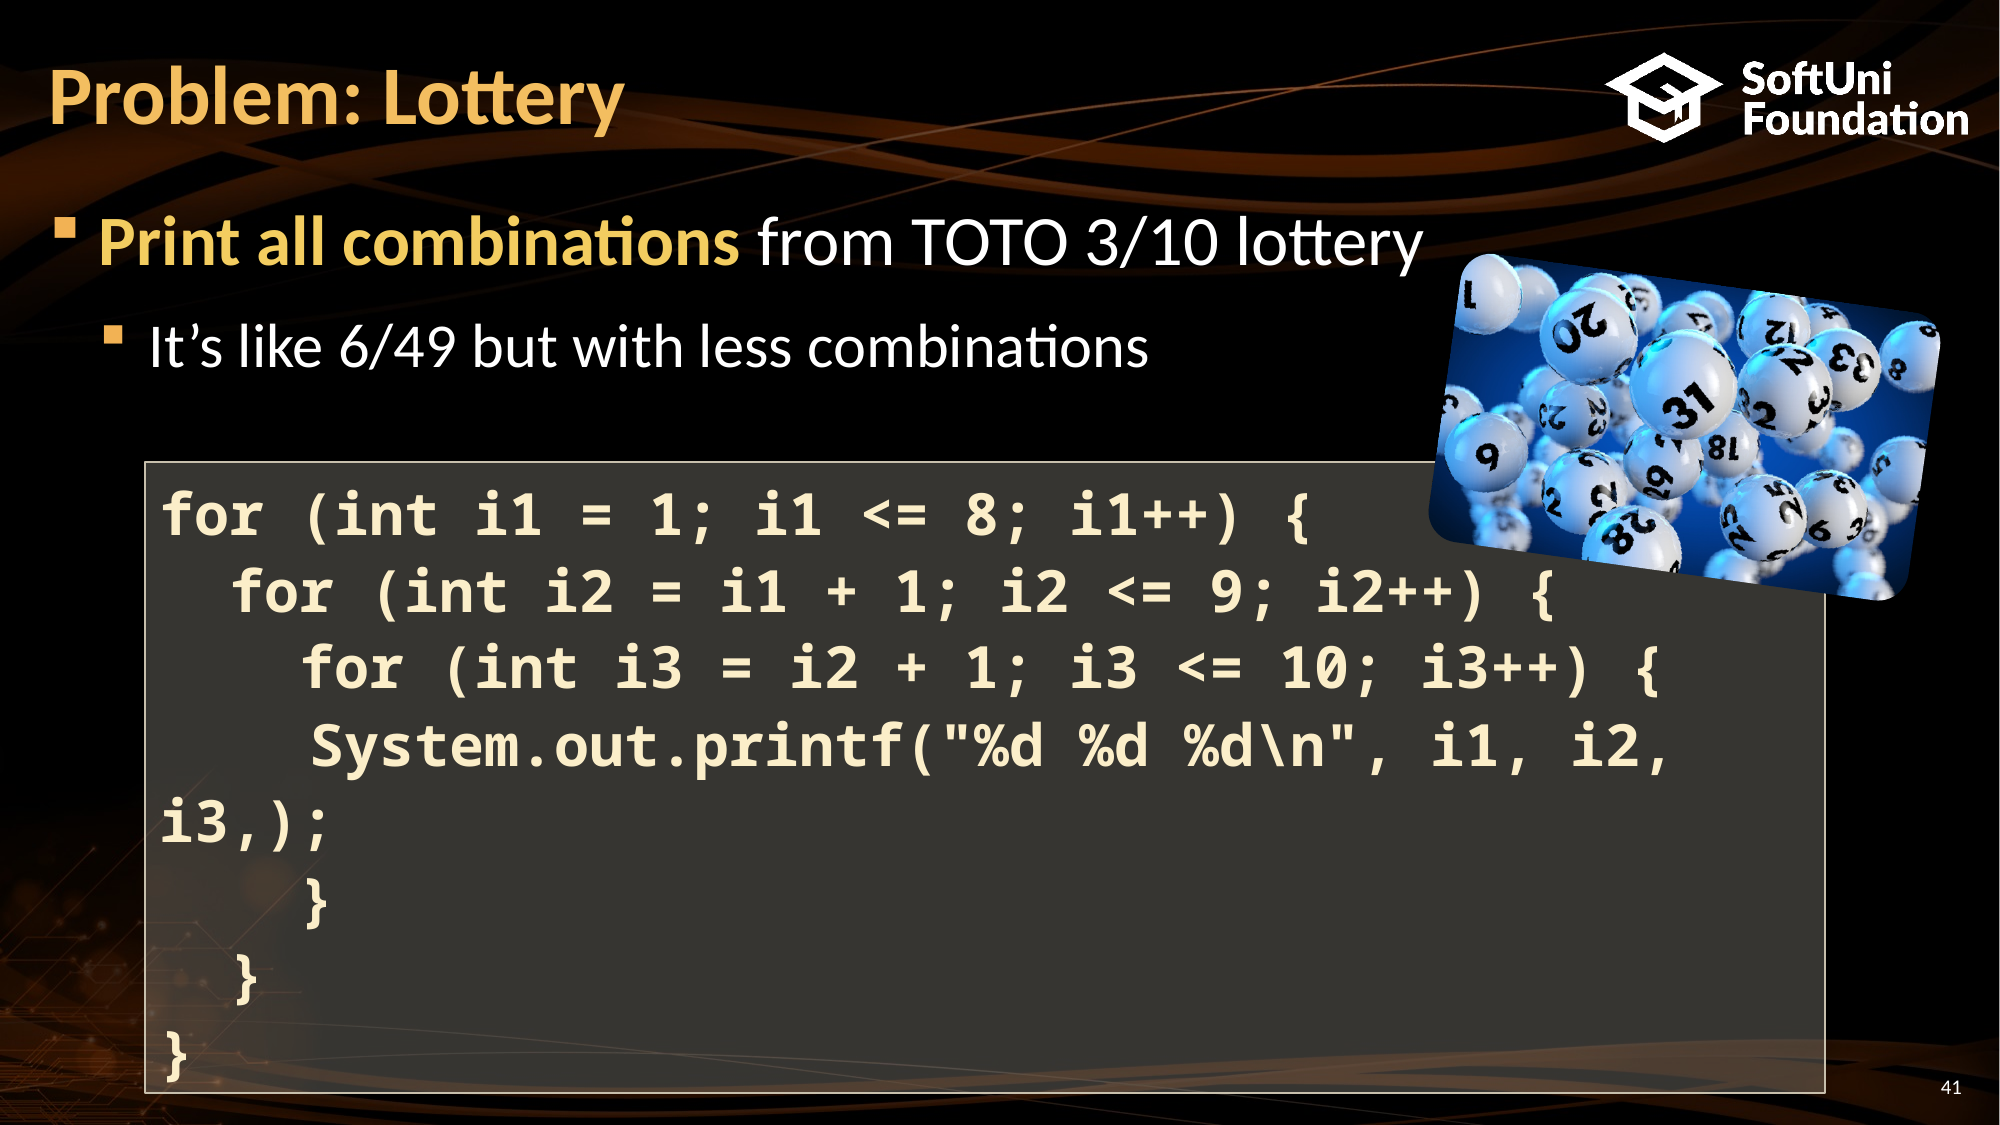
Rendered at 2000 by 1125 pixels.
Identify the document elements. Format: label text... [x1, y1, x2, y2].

list Print all combinations from TOTO 3/10 lottery It’s like 6/49 but with less combinations [31, 188, 1968, 1103]
text_box for (int i1 = 1; i1 <= 8; i1++) { for (int i2 = i1 + 1; i2 <= 9; i2++) { for (int i3 = i2 + 1; i3 <= 10; i3++) { System.out.printf("%d %d %d\n", i1, i2, i3,); } } } [145, 462, 1825, 1093]
picture [0, 0, 2000, 1125]
title Problem: Lottery [30, 6, 1602, 189]
